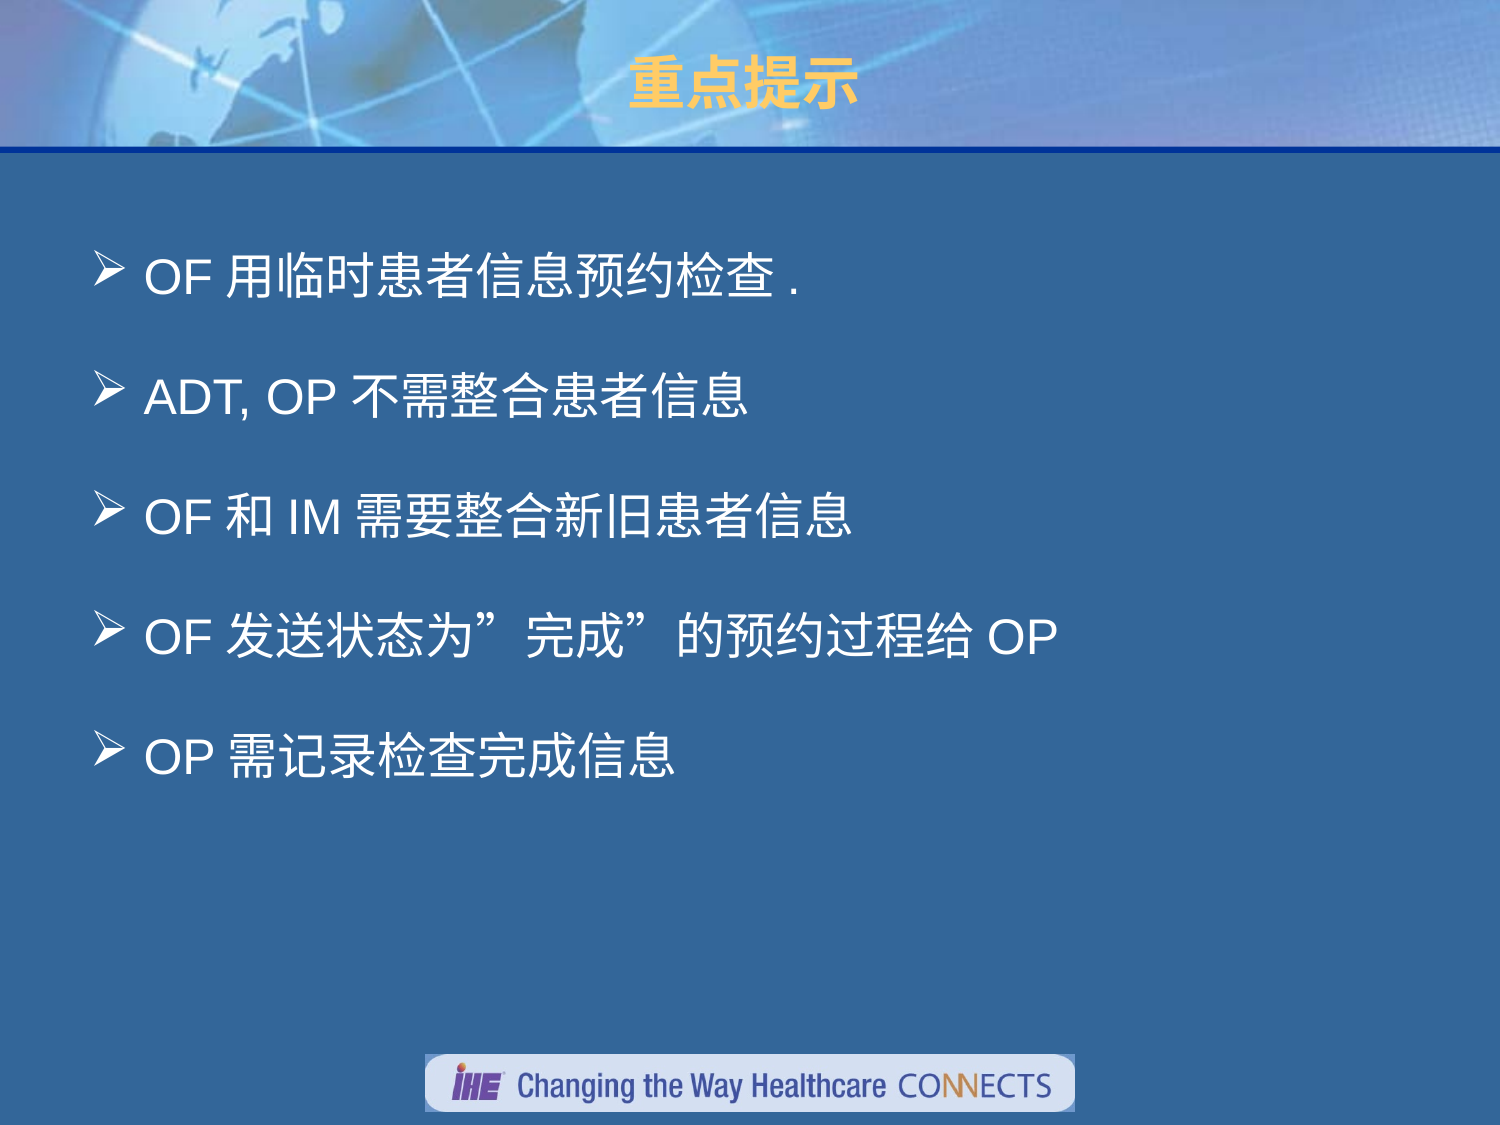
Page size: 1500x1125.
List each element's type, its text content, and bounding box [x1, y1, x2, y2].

text_box OF用临时患者信息预约检查. ADT, OP不需整合患者信息 OF和IM需要整合新旧患者信息 OF发送状态为”完成”的预约过程给OP OP需记录检查完成信息 [75, 237, 1463, 793]
picture [425, 1054, 1075, 1112]
title 重点提示 [74, 12, 1413, 151]
picture [0, 0, 1500, 146]
